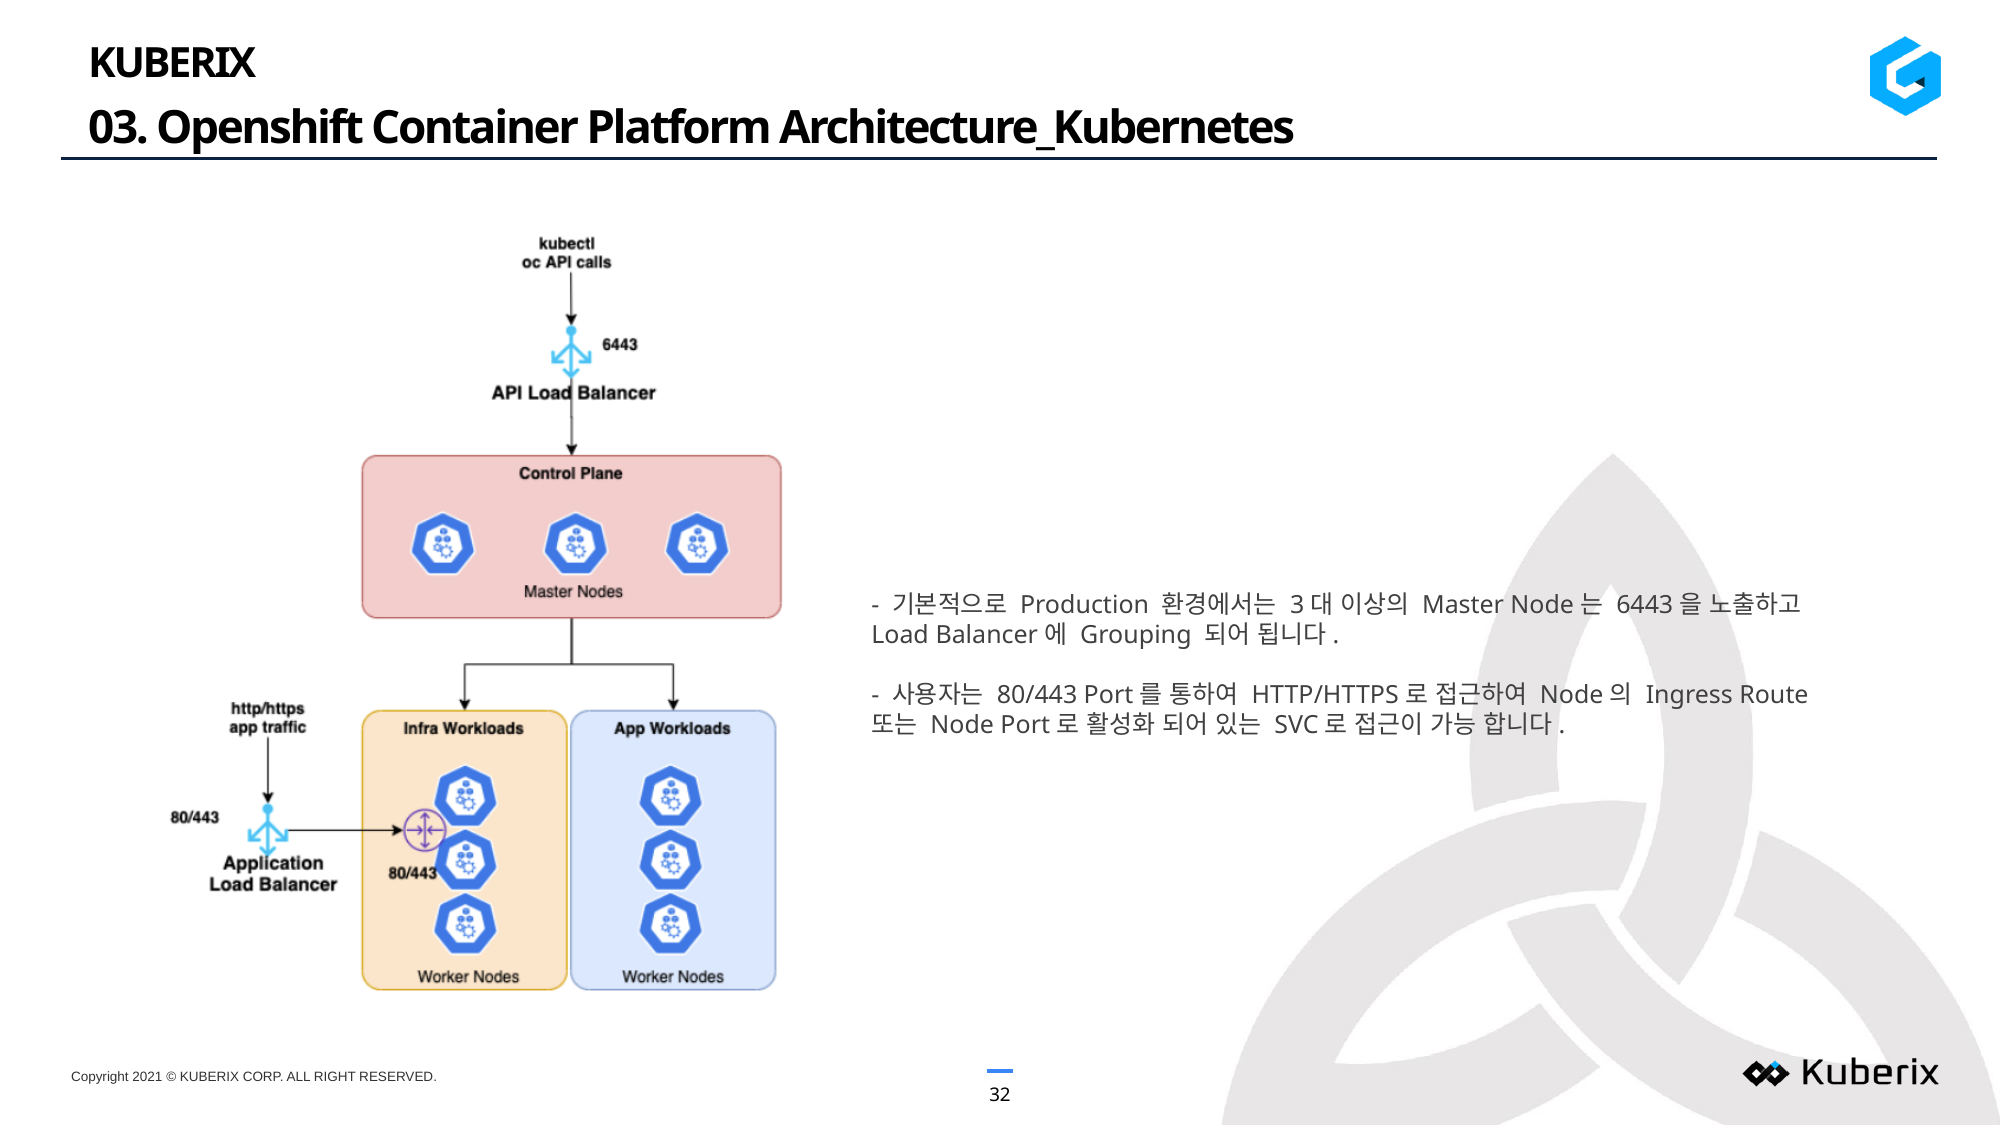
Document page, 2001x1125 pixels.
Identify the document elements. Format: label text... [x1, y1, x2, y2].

text_box - 기본적으로 Production 환경에서는 3대 이상의 Master Node는 6443을 노출하고 Load Balancer에 Grouping 되어 됩니다. - 사용자는 80/443 Port를 통하여 HTTP/HTTPS로 접근하여 Node의 Ingress Route 또는 Node Port로 활성화 되어 있는 SVC로 접근이 가능 합니다. [856, 581, 1875, 746]
text_box KUBERIX 03. Openshift Container Platform Architecture_Kubernetes [73, 29, 1402, 149]
picture [0, 0, 2001, 1125]
